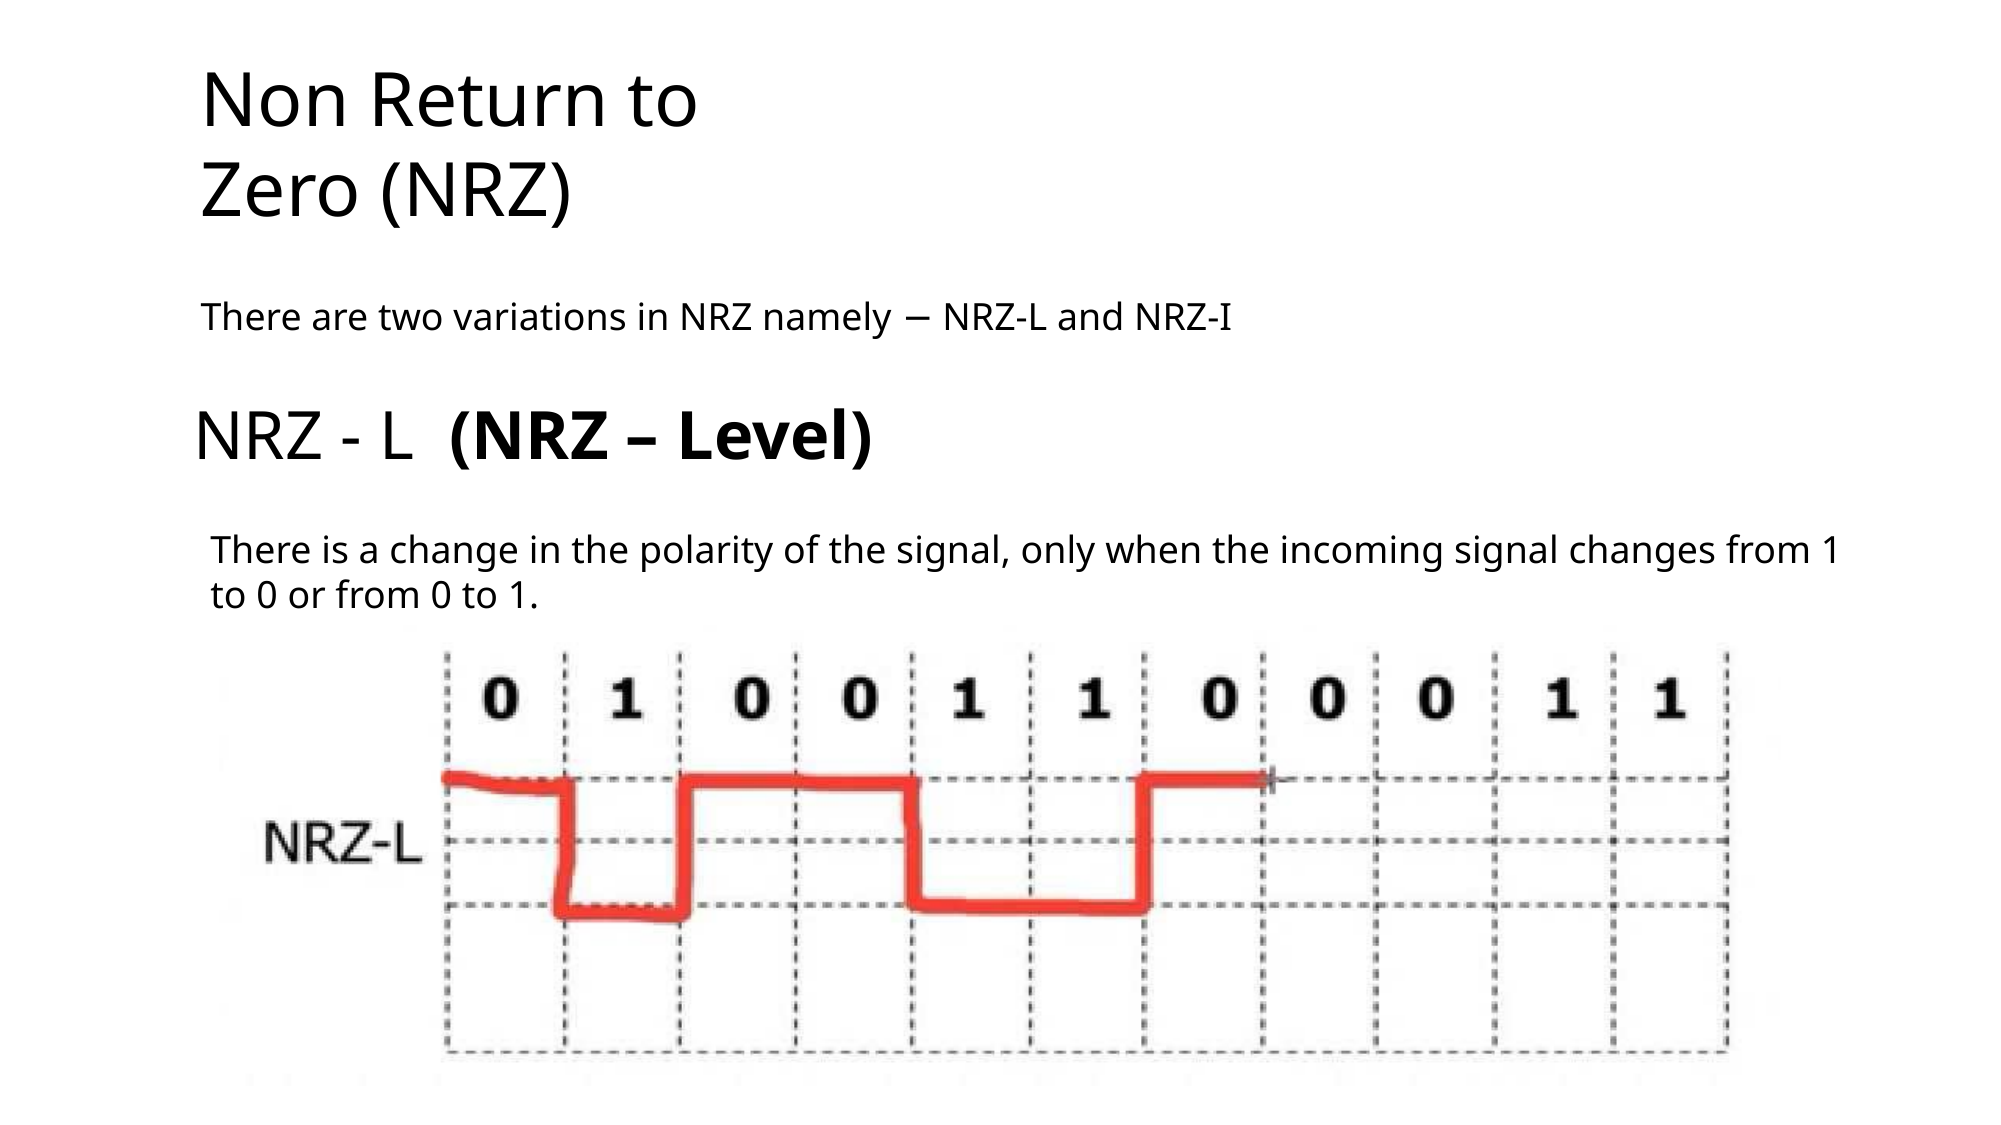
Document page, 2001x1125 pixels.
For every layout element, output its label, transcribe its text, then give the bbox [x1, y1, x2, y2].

text_box NRZ - L (NRZ – Level) [193, 393, 874, 519]
picture [219, 624, 1781, 1113]
text_box There are two variations in NRZ namely − NRZ-L and NRZ-I [185, 285, 1861, 346]
text_box There is a change in the polarity of the signal, only when the incoming signal changes from 1 to 0 or from 0 to 1. [195, 518, 1870, 624]
text_box Non Return to Zero (NRZ) [185, 43, 1088, 284]
